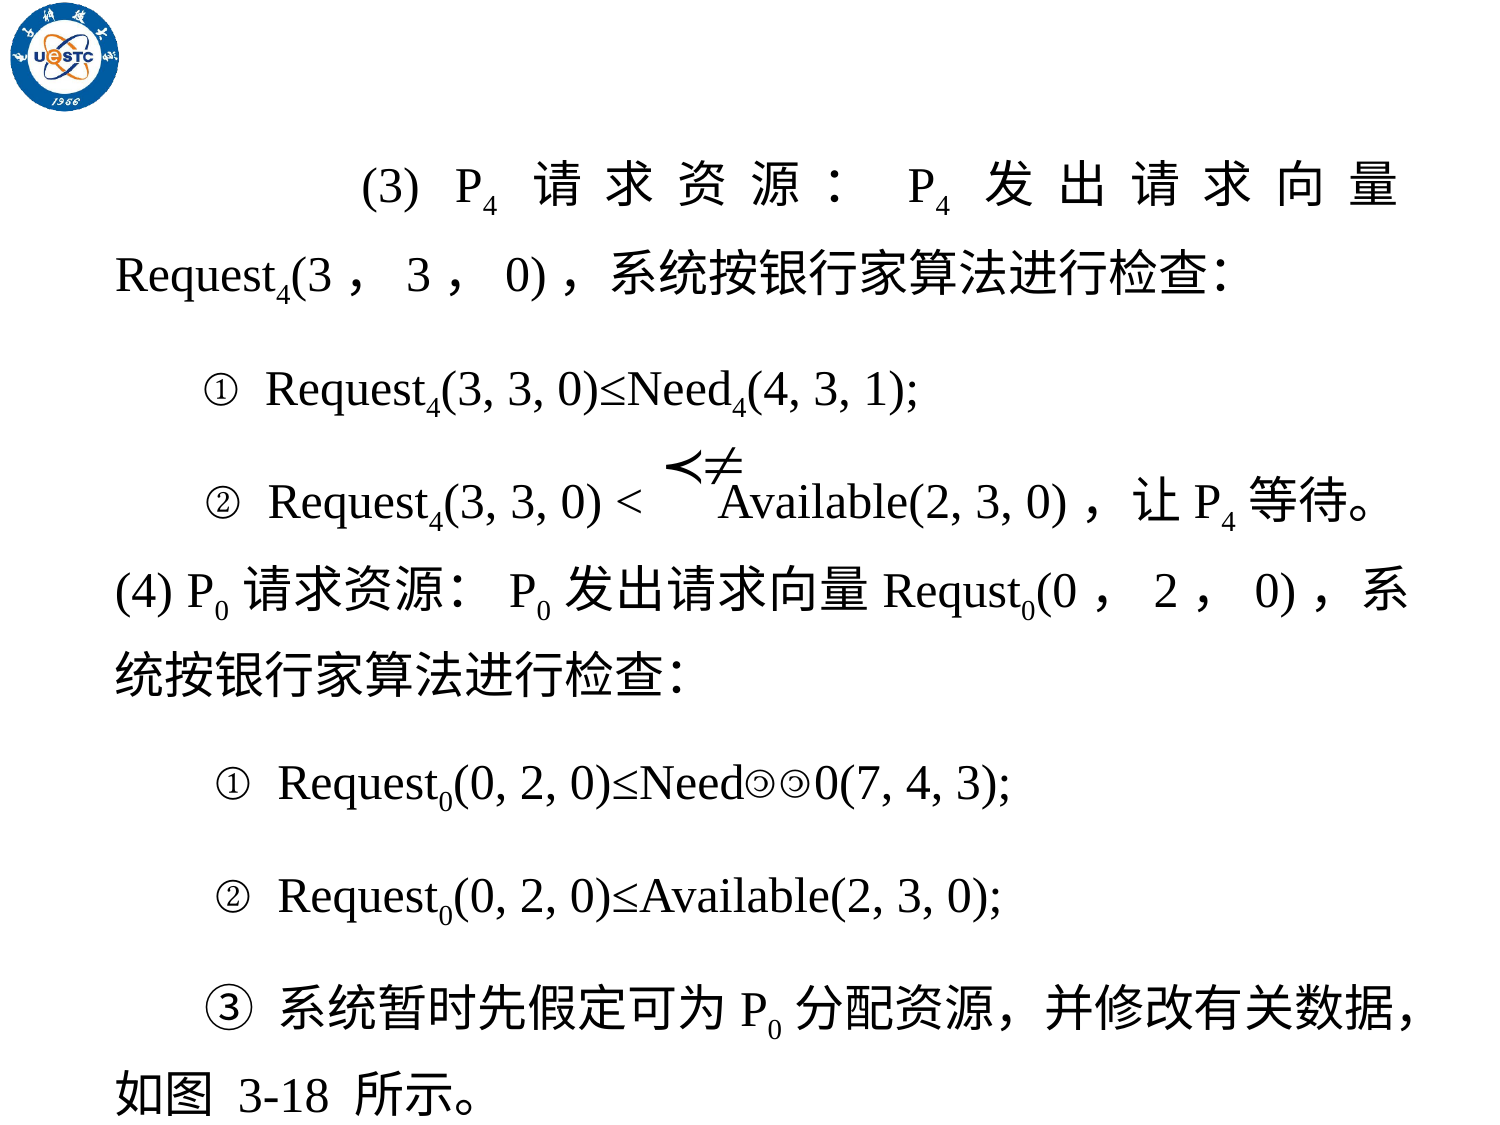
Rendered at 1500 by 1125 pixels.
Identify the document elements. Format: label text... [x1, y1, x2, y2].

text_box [649, 437, 744, 495]
text_box (3) P4请求资源：P4发出请求向量Request4(3，3，0)，系统按银行家算法进行检查： ① Request4(3, 3, 0)≤Need4(4, 3, 1); ② Request4(3, 3, 0) < Available(2, 3, 0)，让P4等待。 (4) P0请求资源：P0发出请求向量Requst0(0，2，0)，系统按银行家算法进行检查： ① Request0(0, 2, 0)≤Need0(7, 4, 3); ② Request0(0, 2, 0)≤Available(2, 3, 0); ③ 系统暂时先假定可为P0分配资源，并修改有关数据，如图 3-18 所示。 [99, 125, 1425, 1125]
picture [0, 0, 133, 125]
